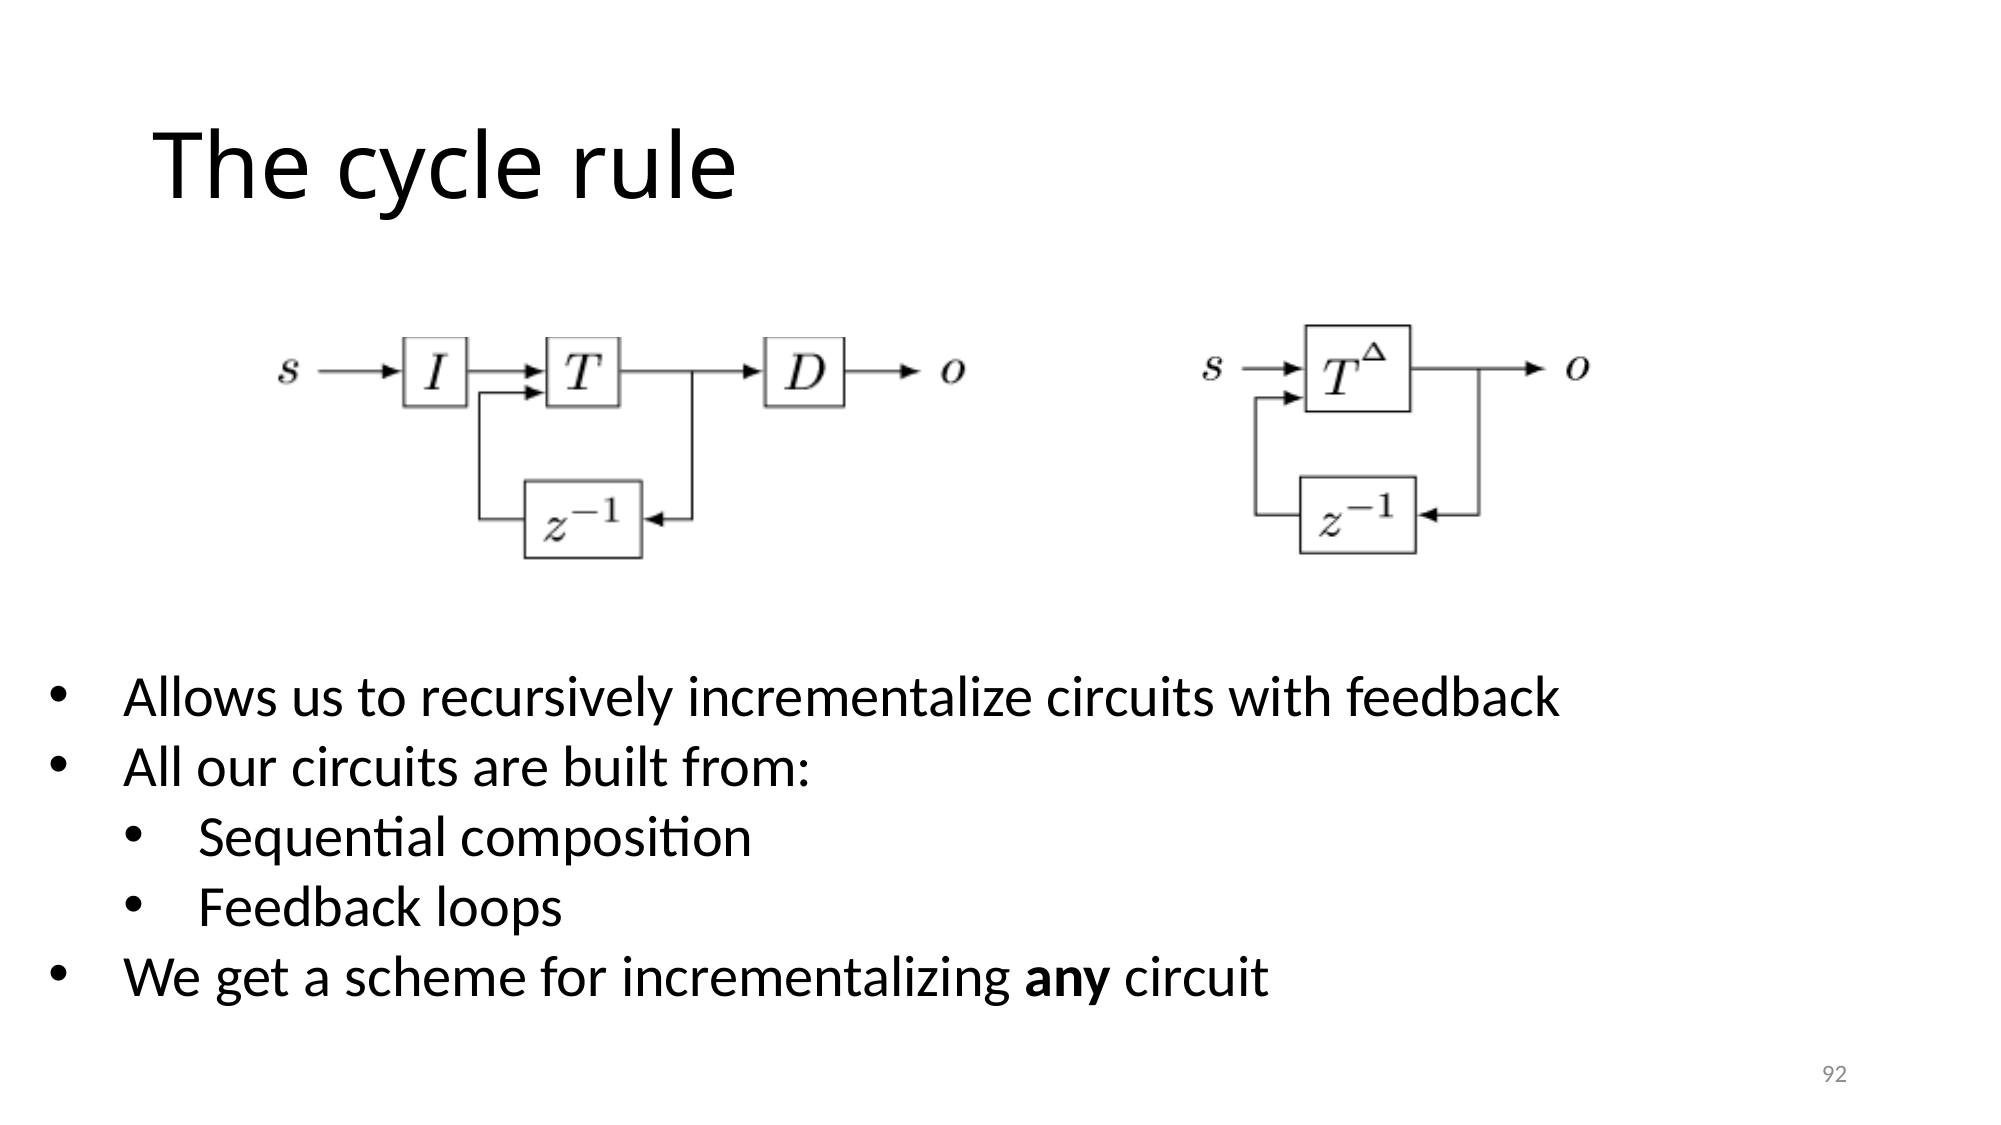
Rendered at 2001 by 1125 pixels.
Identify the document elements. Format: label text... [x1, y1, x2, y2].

title The cycle rule [137, 59, 1863, 278]
picture [266, 337, 987, 564]
text_box Allows us to recursively incrementalize circuits with feedback All our circuits are built from: Sequential composition Feedback loops We get a scheme for incrementalizing any circuit [33, 650, 1577, 1016]
picture [1202, 317, 1605, 599]
slide_number 92 [1798, 1042, 1863, 1103]
